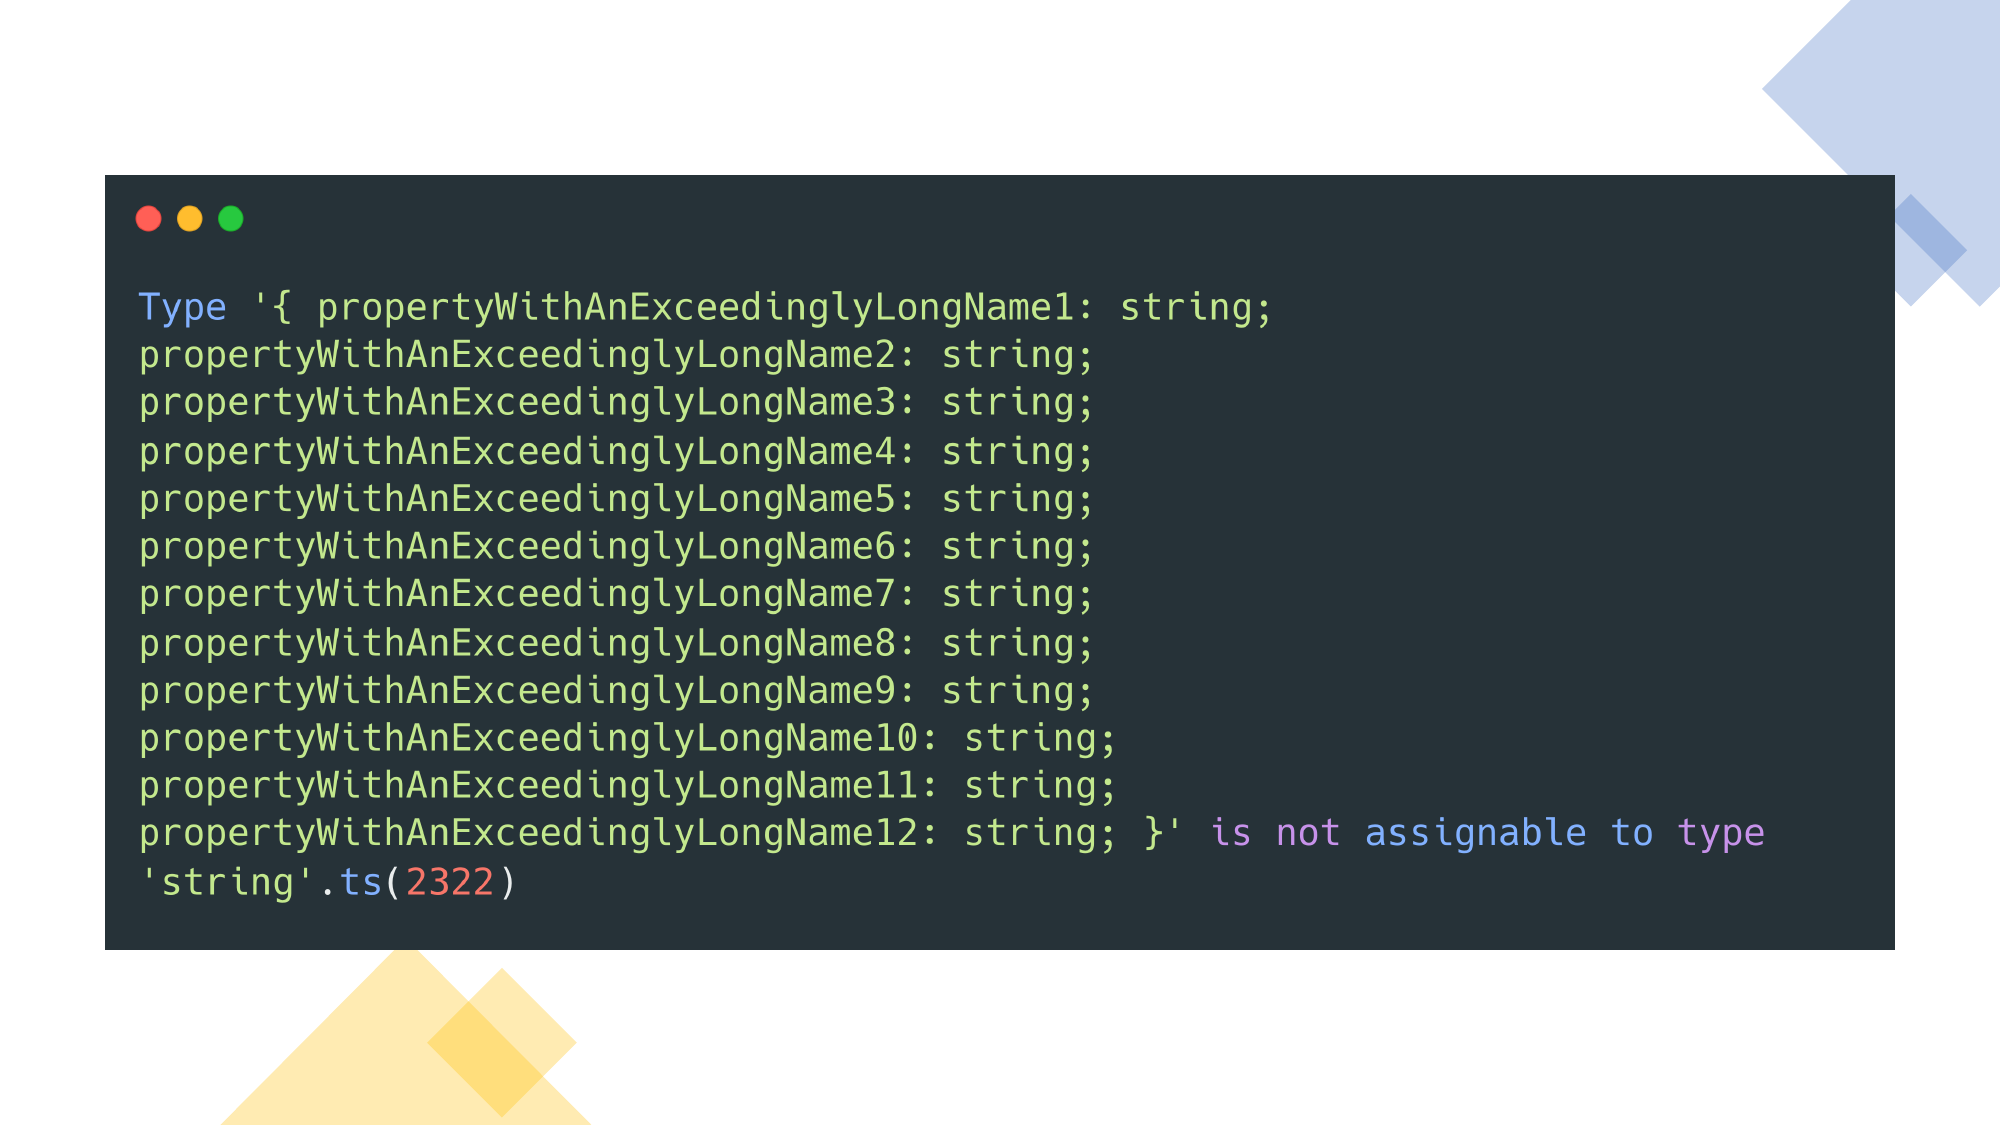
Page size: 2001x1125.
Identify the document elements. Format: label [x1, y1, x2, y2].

text_box [469, 966, 579, 1076]
text_box [1798, 0, 2000, 291]
text_box [420, 291, 2000, 1125]
picture [105, 175, 1895, 950]
text_box [0, 0, 1798, 1125]
text_box [218, 950, 593, 1125]
